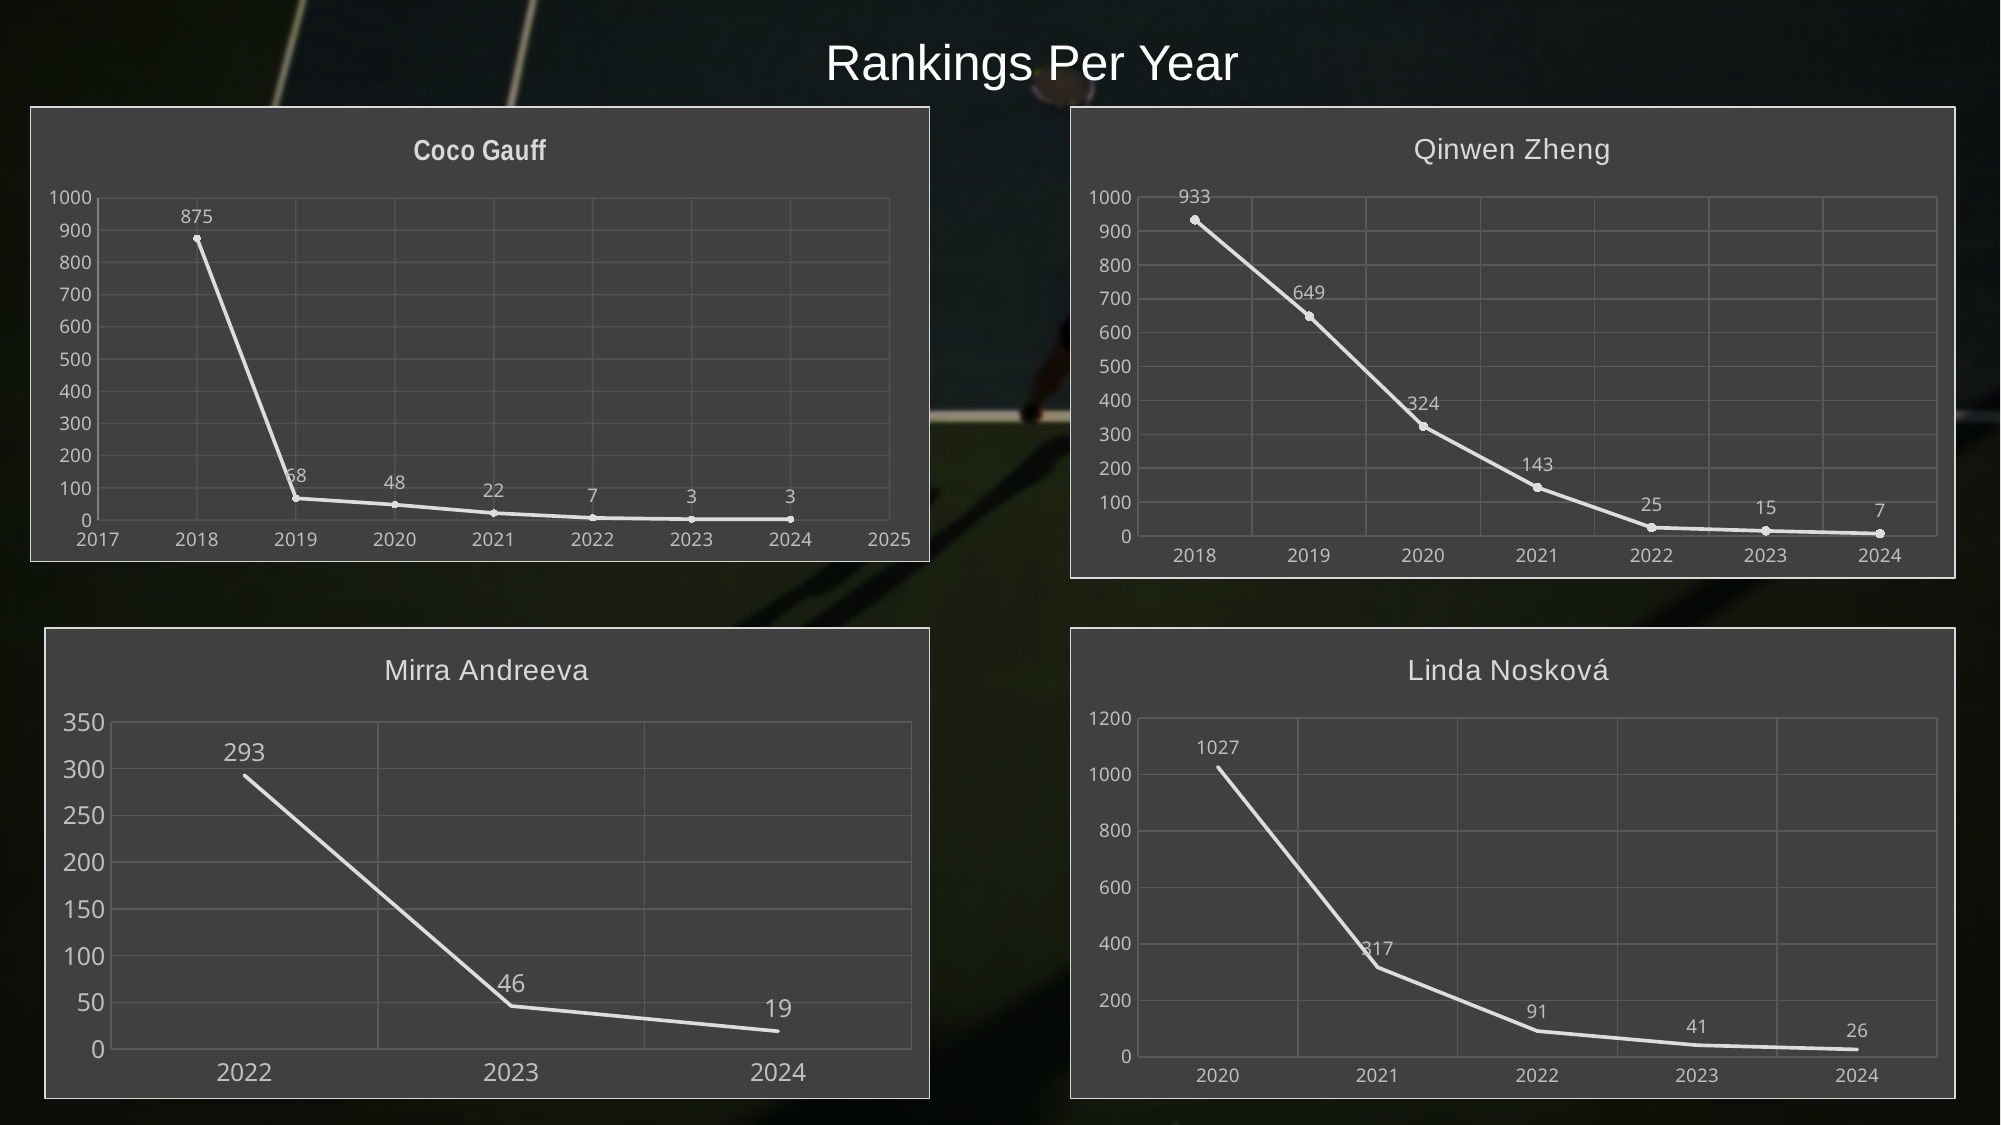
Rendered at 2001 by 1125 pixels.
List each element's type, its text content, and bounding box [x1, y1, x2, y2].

text_box Rankings Per Year [810, 22, 1255, 98]
chart [44, 626, 931, 1100]
chart [1069, 626, 1956, 1100]
chart [29, 105, 931, 563]
chart [1069, 105, 1956, 579]
picture [0, 0, 2001, 1125]
